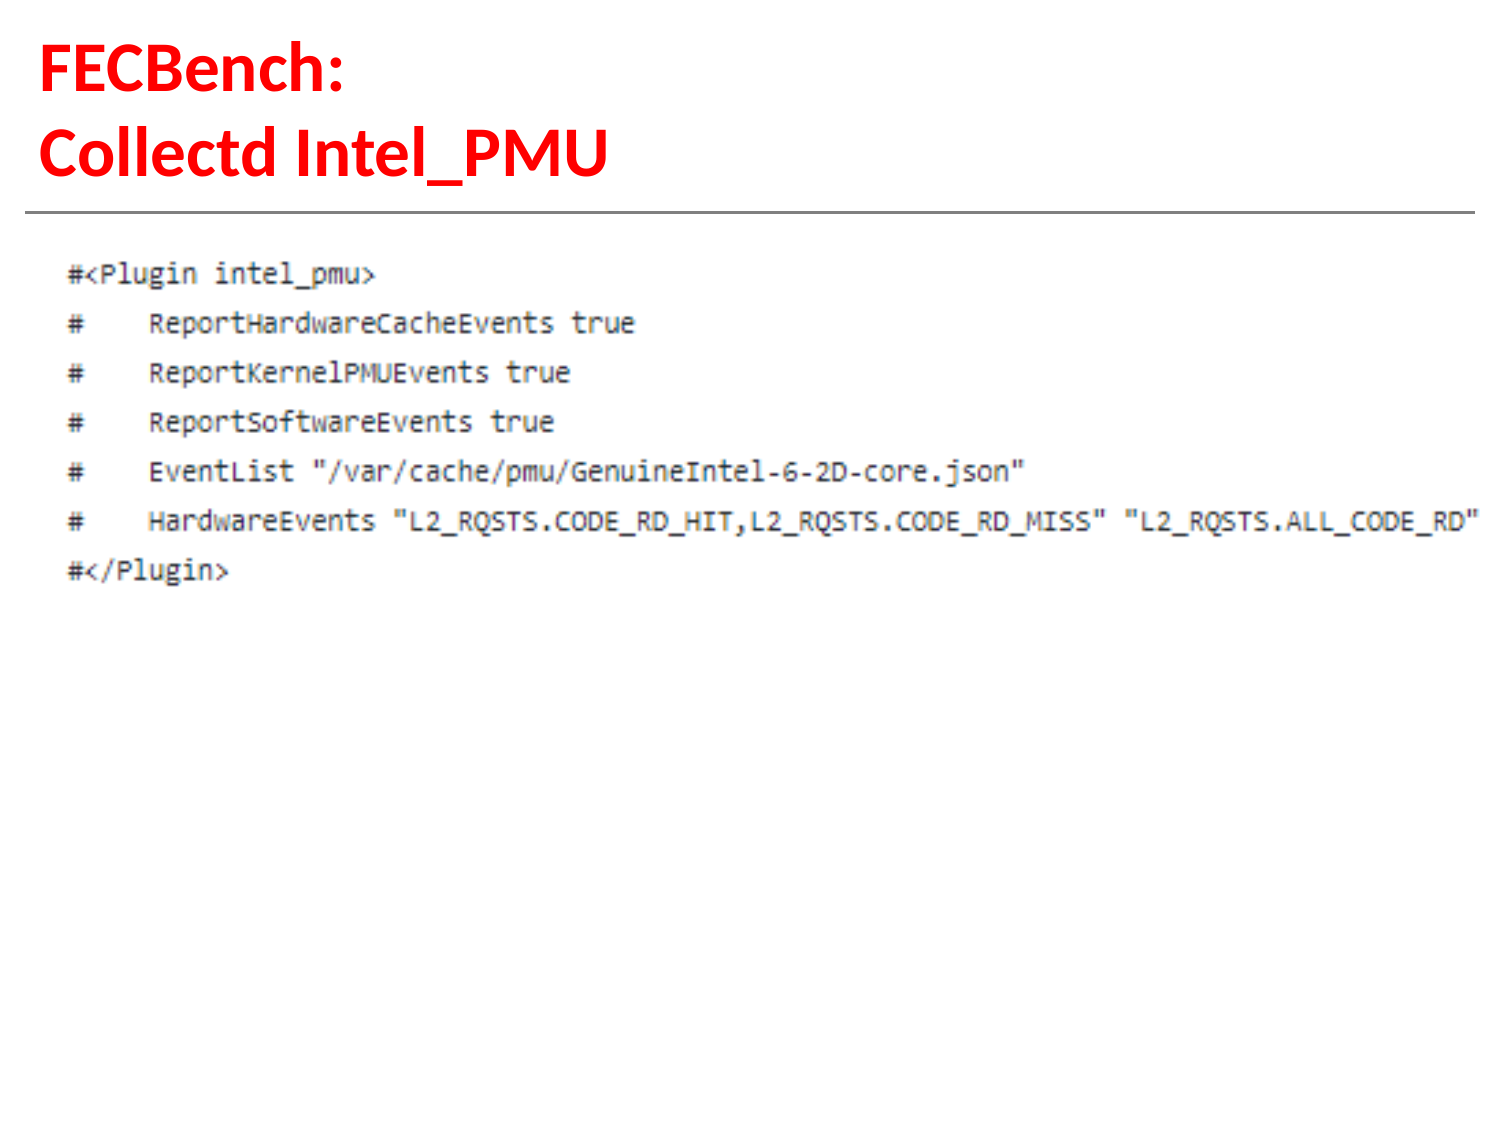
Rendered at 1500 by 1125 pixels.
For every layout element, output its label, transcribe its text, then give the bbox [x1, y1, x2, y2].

picture [44, 249, 1499, 626]
title FECBench: Collectd Intel_PMU [24, 12, 1475, 200]
